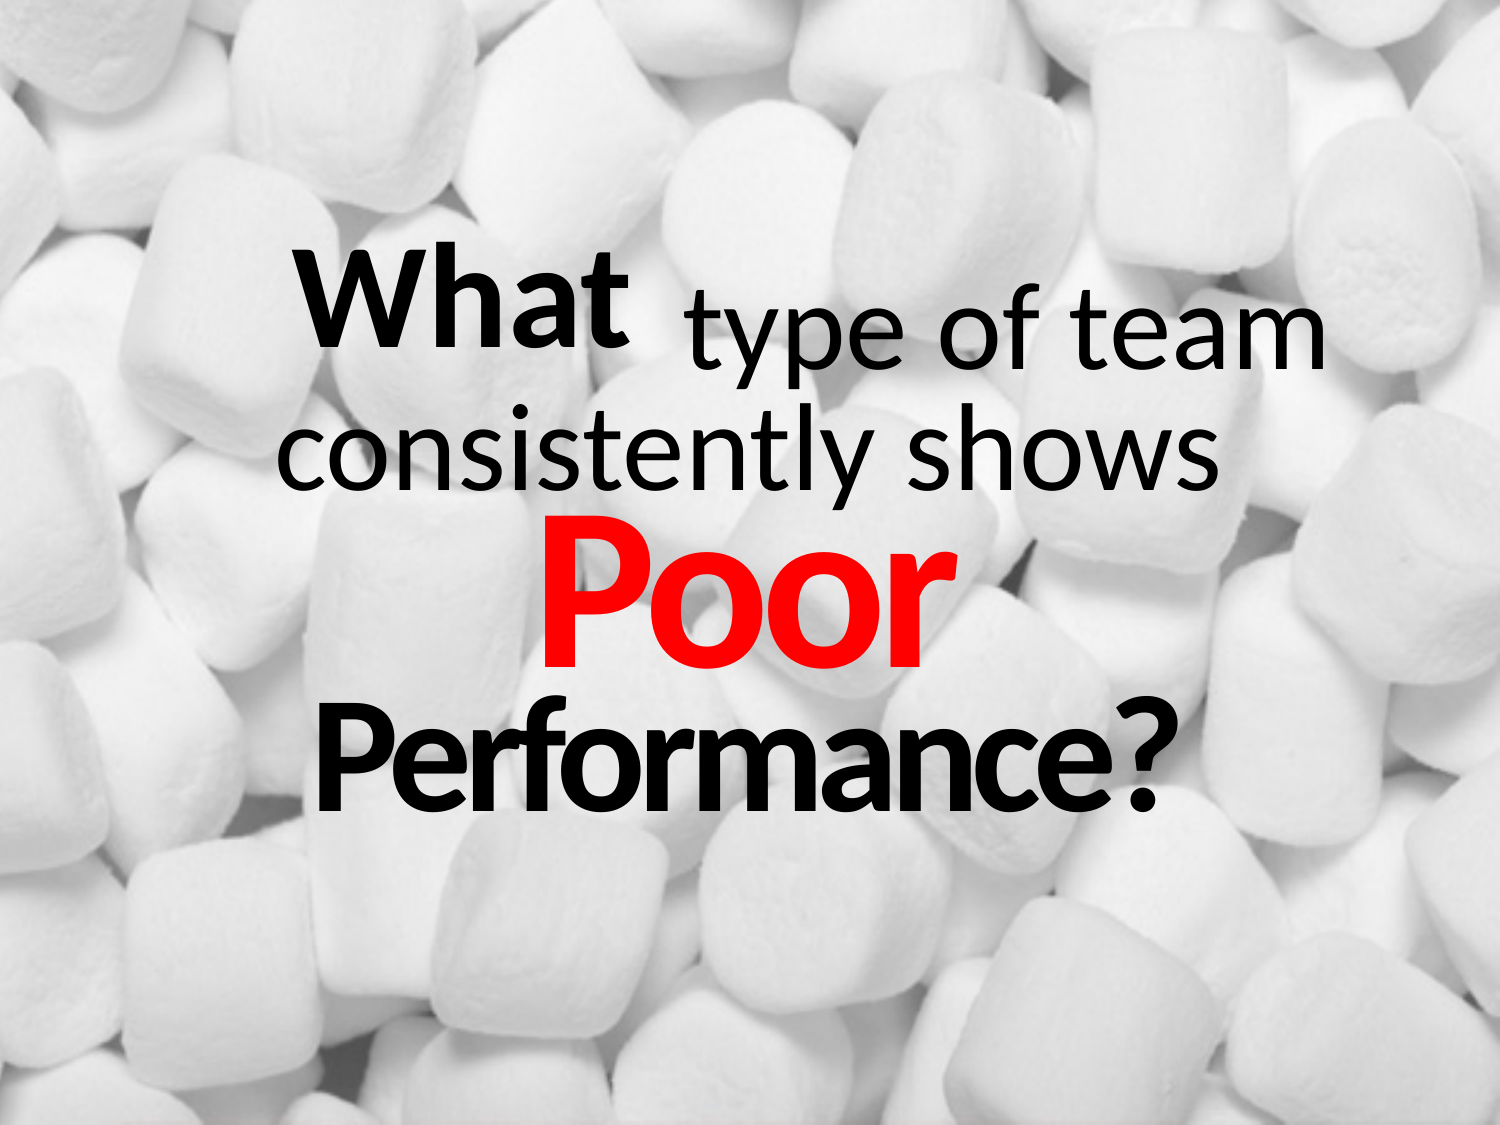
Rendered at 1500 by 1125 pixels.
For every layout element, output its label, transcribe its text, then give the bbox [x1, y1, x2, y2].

text_box Poor [517, 524, 977, 637]
text_box What [277, 190, 649, 358]
text_box consistently shows [259, 358, 1238, 524]
text_box Performance? [296, 637, 1202, 853]
picture [0, 0, 1500, 1125]
text_box type of team [667, 237, 1347, 403]
